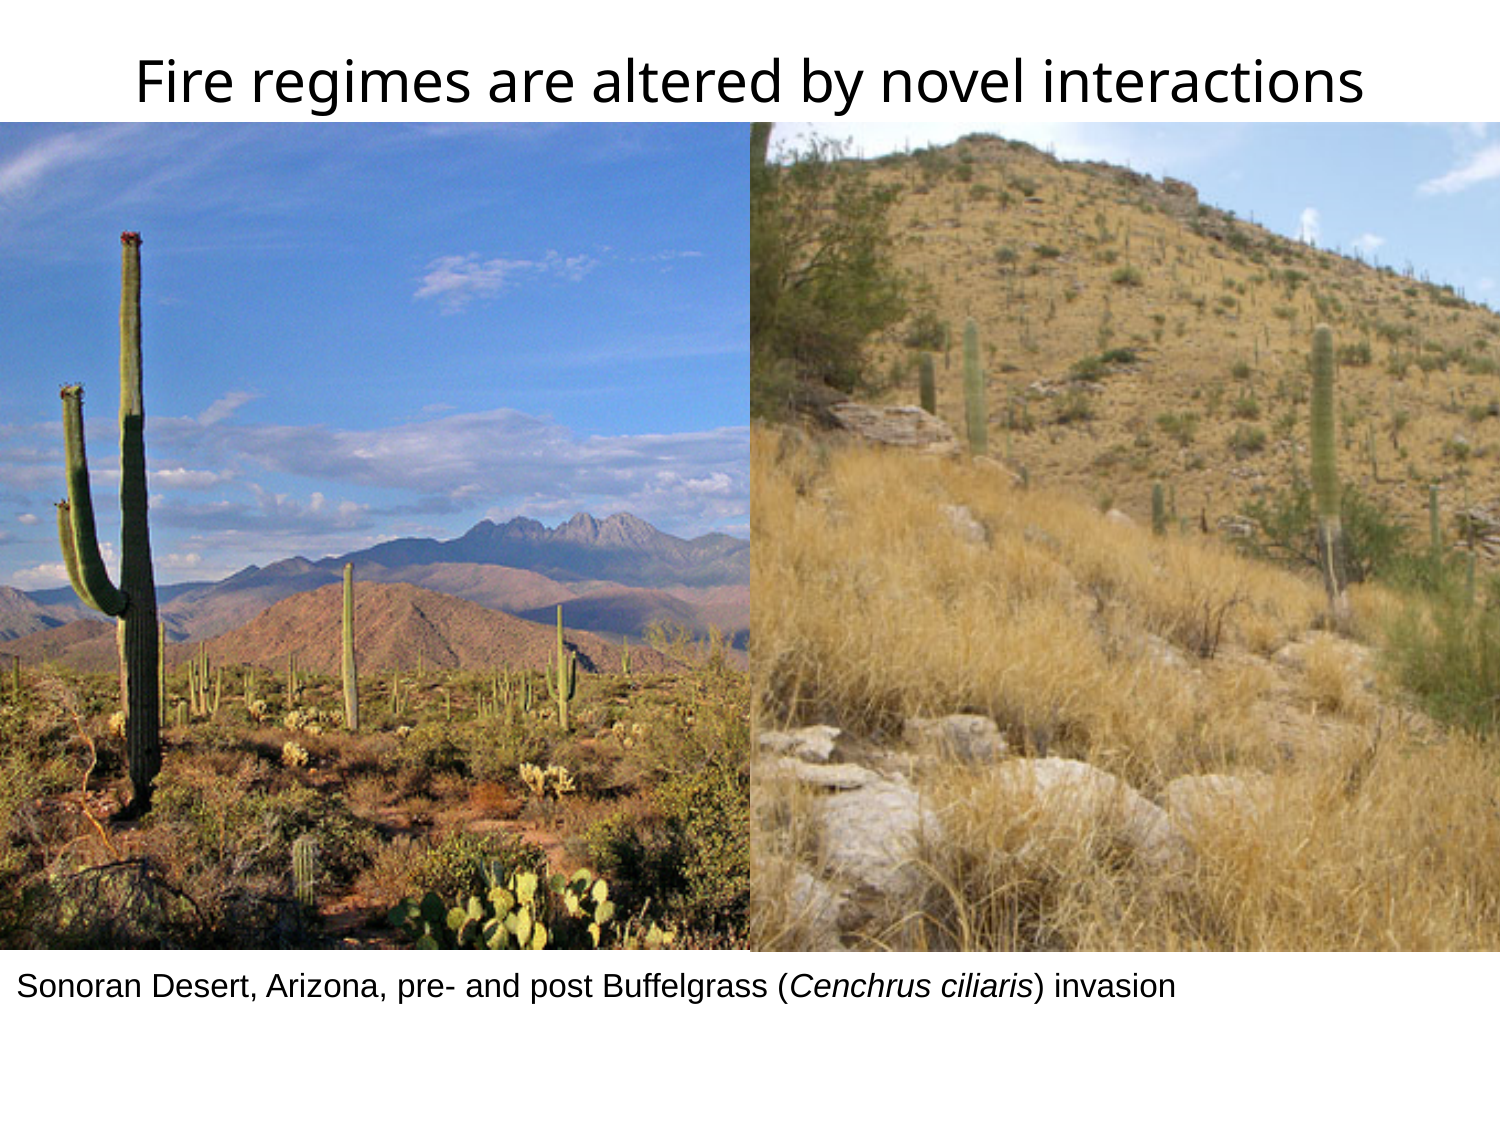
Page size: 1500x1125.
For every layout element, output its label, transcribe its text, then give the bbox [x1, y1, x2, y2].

text_box Sonoran Desert, Arizona, pre- and post Buffelgrass (Cenchrus ciliaris) invasion [1, 958, 1202, 1012]
picture [0, 122, 1500, 953]
text_box Fire regimes are altered by novel interactions [119, 37, 1381, 121]
